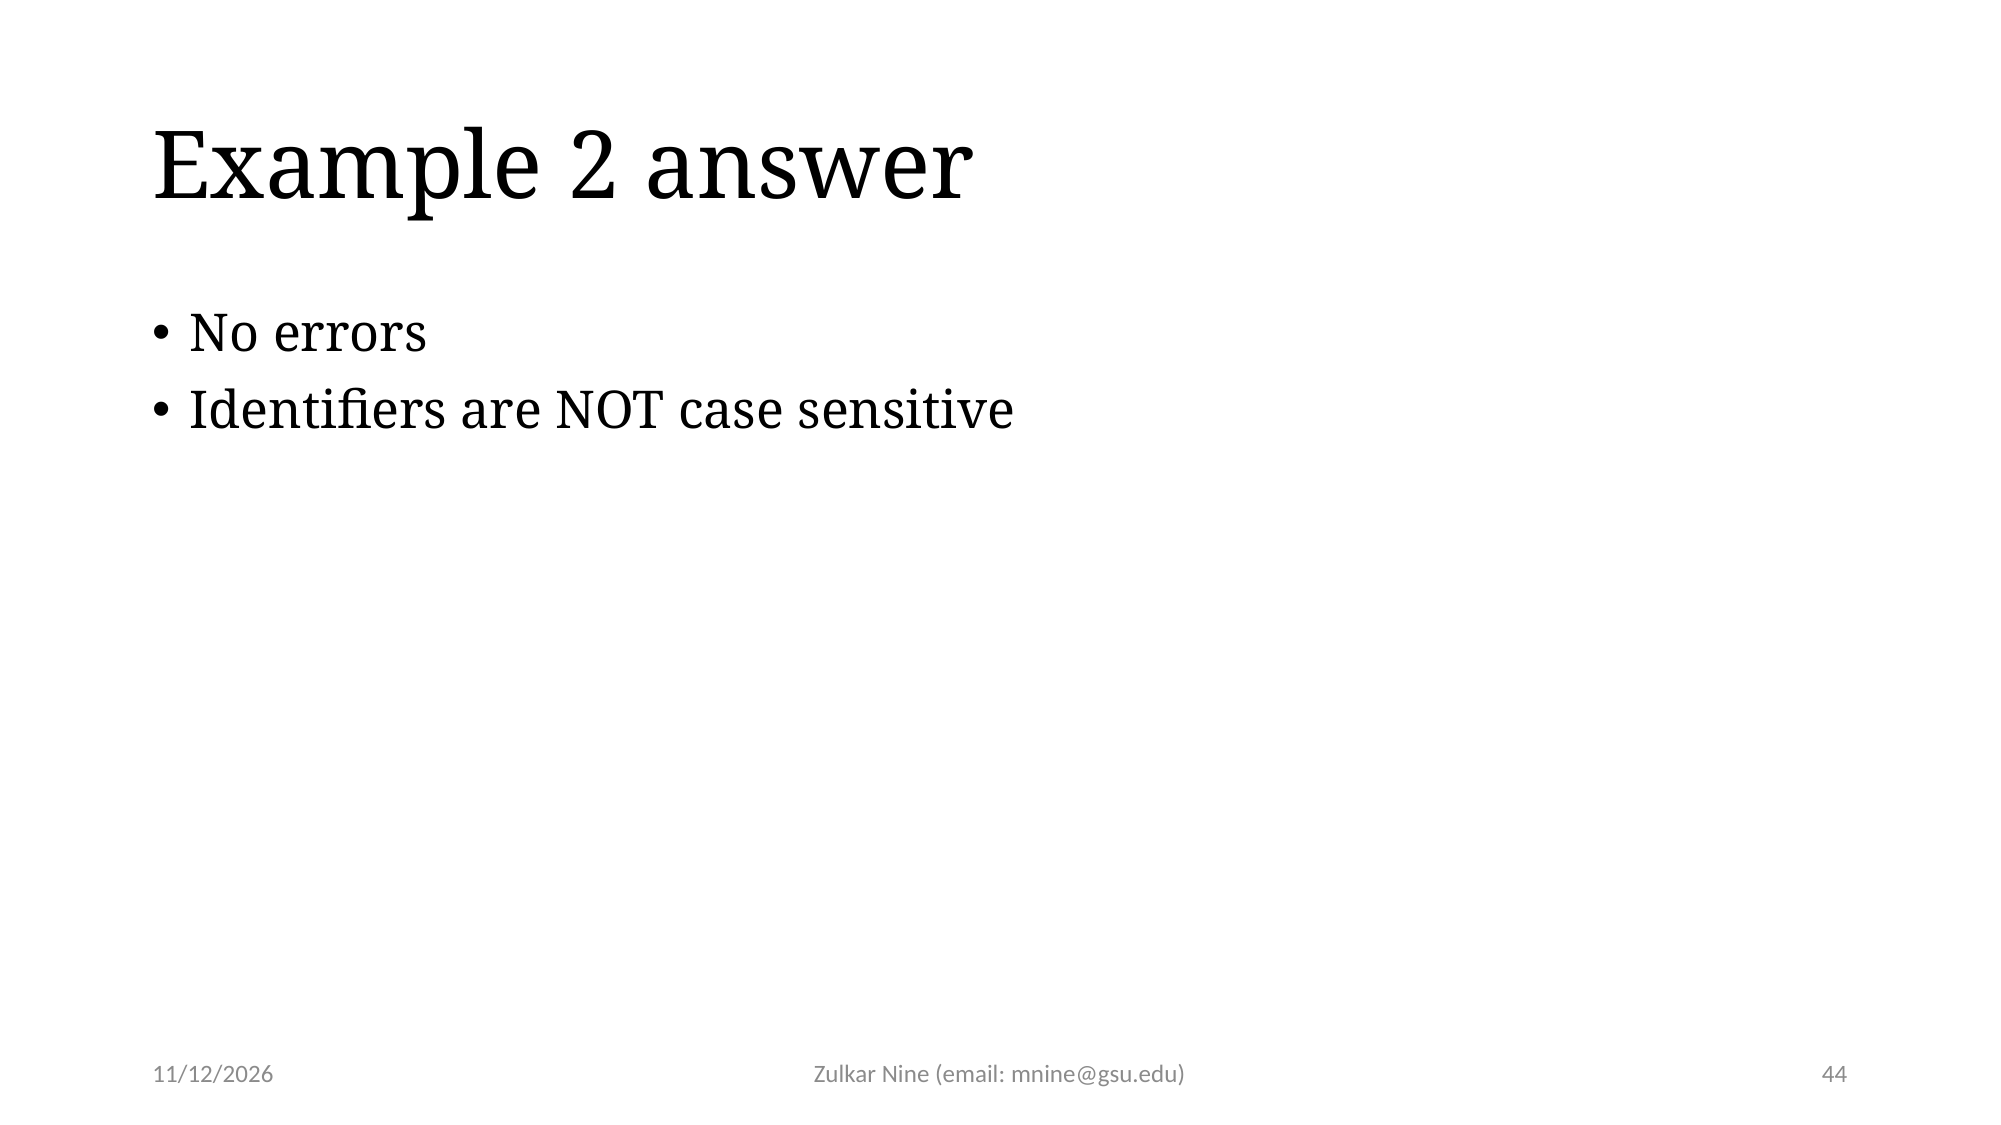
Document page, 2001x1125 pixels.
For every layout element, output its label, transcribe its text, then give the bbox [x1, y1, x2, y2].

list No errors Identifiers are NOT case sensitive [137, 299, 1863, 1014]
slide_number 44 [1412, 1042, 1863, 1103]
title Example 2 answer [137, 59, 1863, 278]
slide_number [137, 1042, 588, 1103]
footer Zulkar Nine (email: mnine@gsu.edu) [662, 1042, 1338, 1103]
